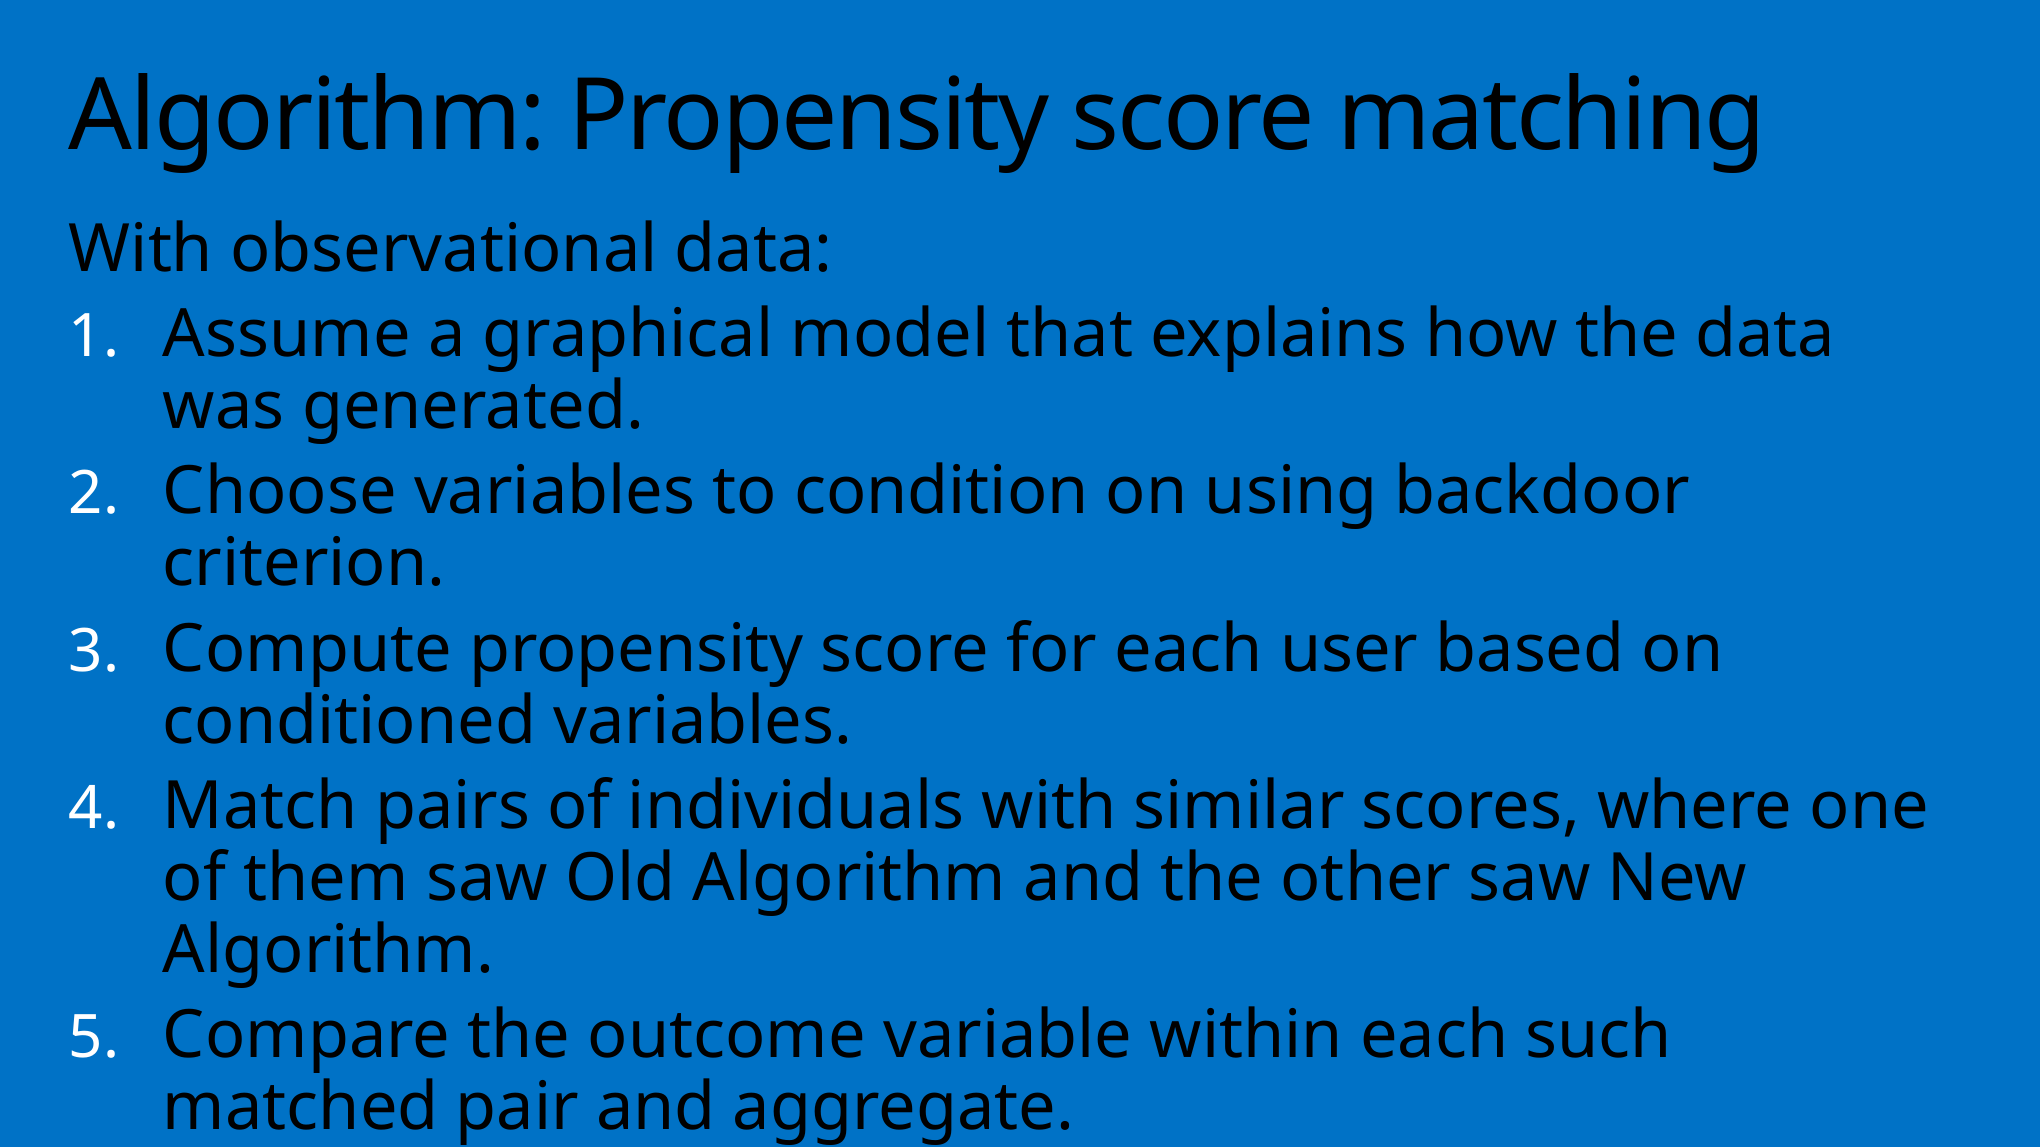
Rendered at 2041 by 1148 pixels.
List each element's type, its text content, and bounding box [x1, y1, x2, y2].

list With observational data: Assume a graphical model that explains how the data was generated. Choose variables to condition on using backdoor criterion. Compute propensity score for each user based on conditioned variables. Match pairs of individuals with similar scores, where one of them saw Old Algorithm and the other saw New Algorithm. Compare the outcome variable within each such matched pair and aggregate. [45, 198, 1983, 1126]
title Algorithm: Propensity score matching [45, 48, 1996, 199]
